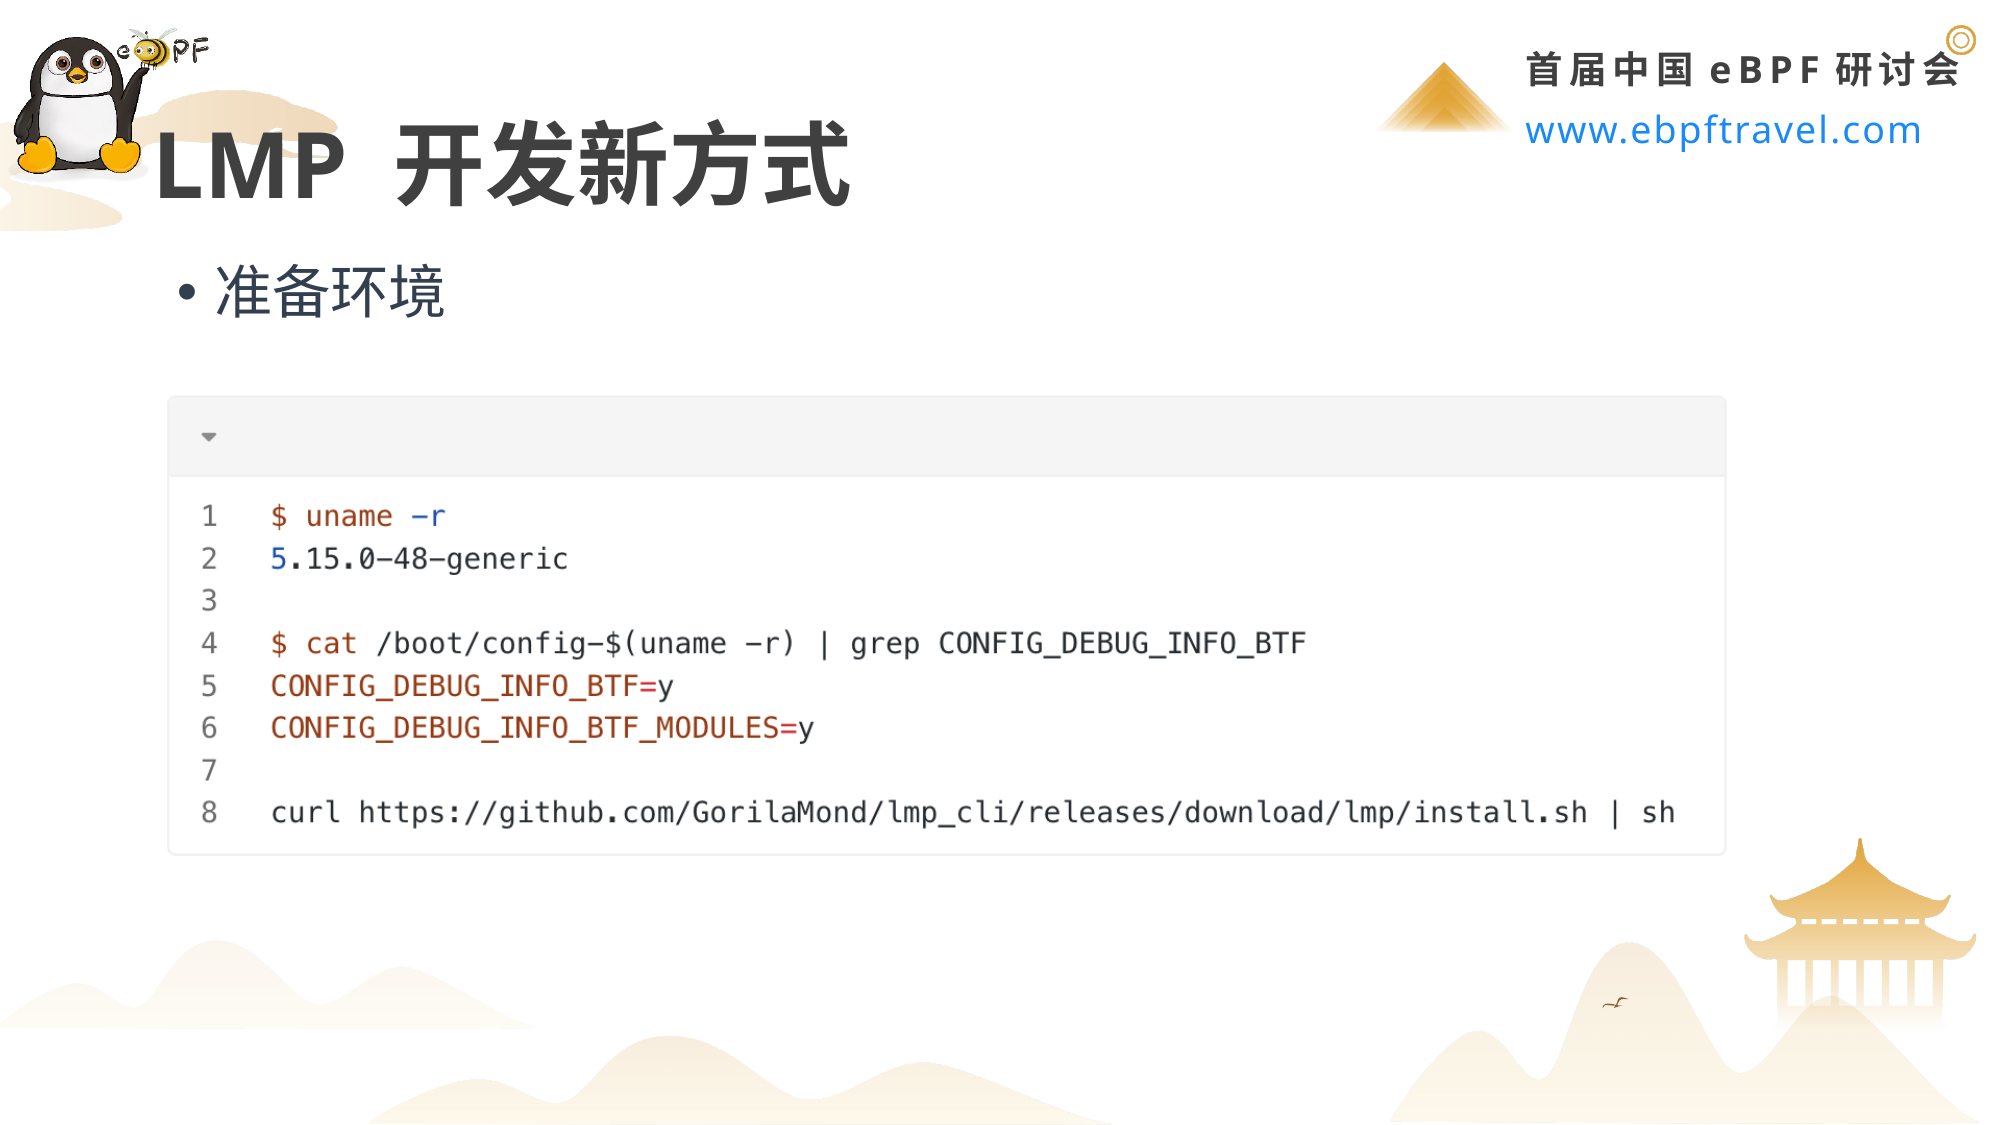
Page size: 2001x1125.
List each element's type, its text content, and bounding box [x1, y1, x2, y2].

picture [1390, 838, 1980, 1124]
picture [161, 383, 1735, 863]
list 准备环境 [161, 255, 1718, 383]
title LMP 开发新方式 [137, 59, 1863, 278]
picture [1946, 25, 1976, 55]
picture [0, 940, 1113, 1125]
picture [0, 0, 555, 268]
